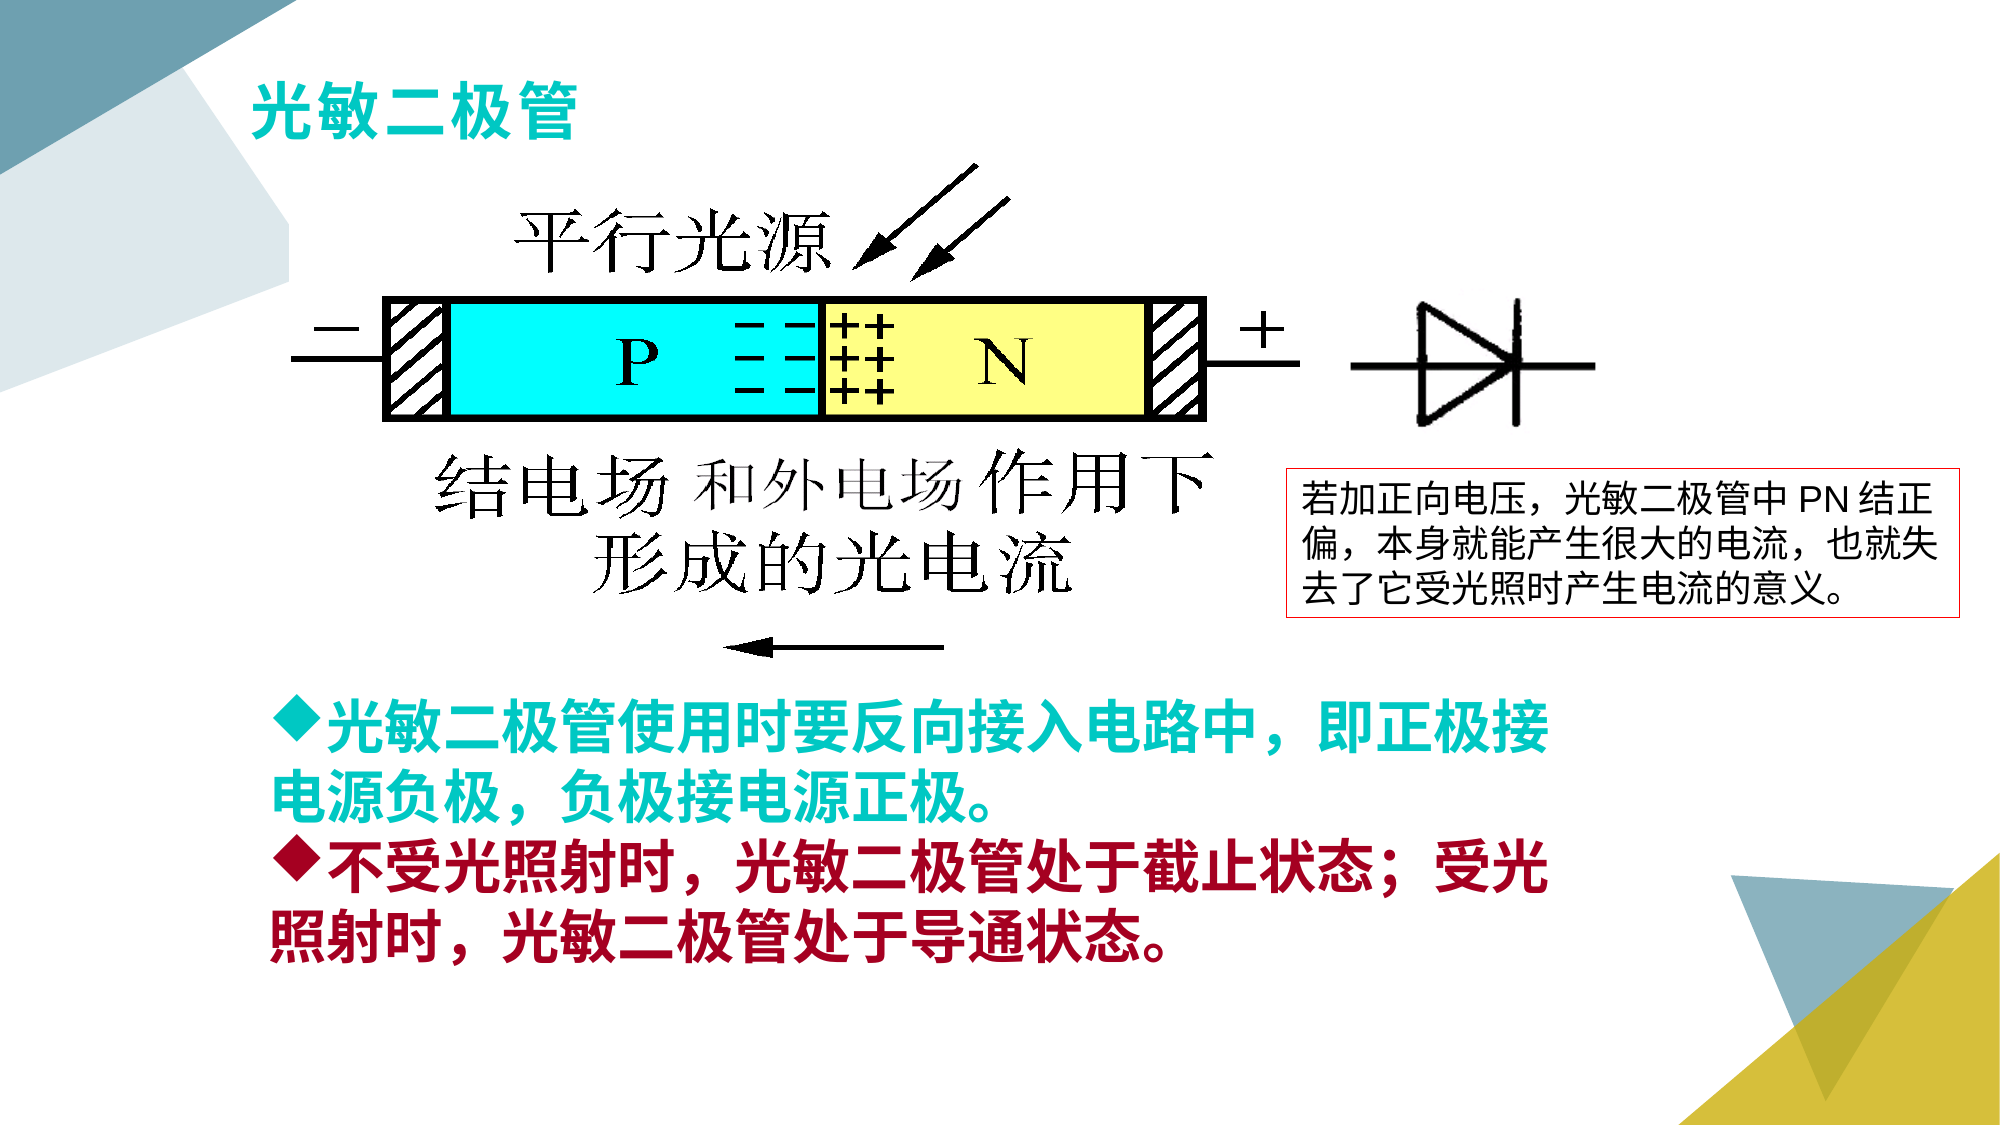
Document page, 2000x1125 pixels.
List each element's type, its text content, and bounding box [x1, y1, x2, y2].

picture [289, 163, 1300, 667]
title 光敏二极管 [236, 57, 1707, 158]
text_box 若加正向电压，光敏二极管中PN结正偏，本身就能产生很大的电流，也就失去了它受光照时产生电流的意义。 [1300, 468, 1960, 618]
text_box 光敏二极管使用时要反向接入电路中，即正极接电源负极，负极接电源正极。 不受光照射时，光敏二极管处于截止状态；受光照射时，光敏二极管处于导通状态。 [253, 683, 1613, 978]
picture [1340, 275, 1605, 450]
